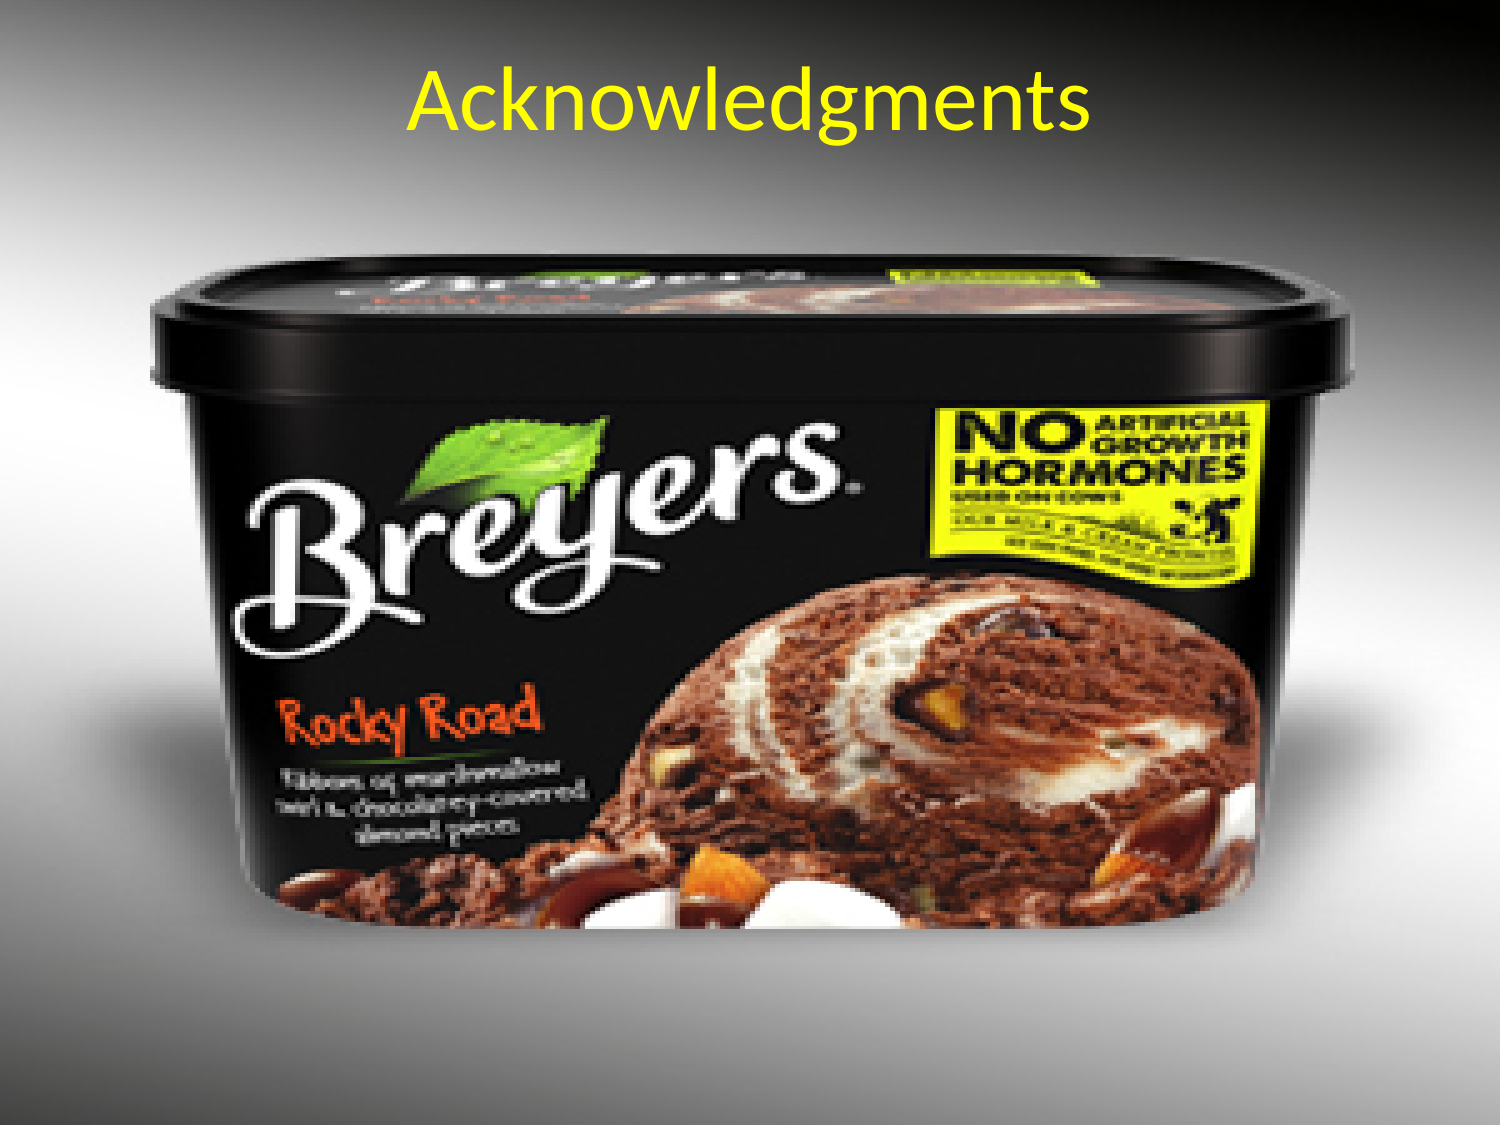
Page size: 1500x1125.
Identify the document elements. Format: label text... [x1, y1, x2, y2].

title Acknowledgments [75, 0, 1425, 188]
picture [0, 0, 1500, 1125]
